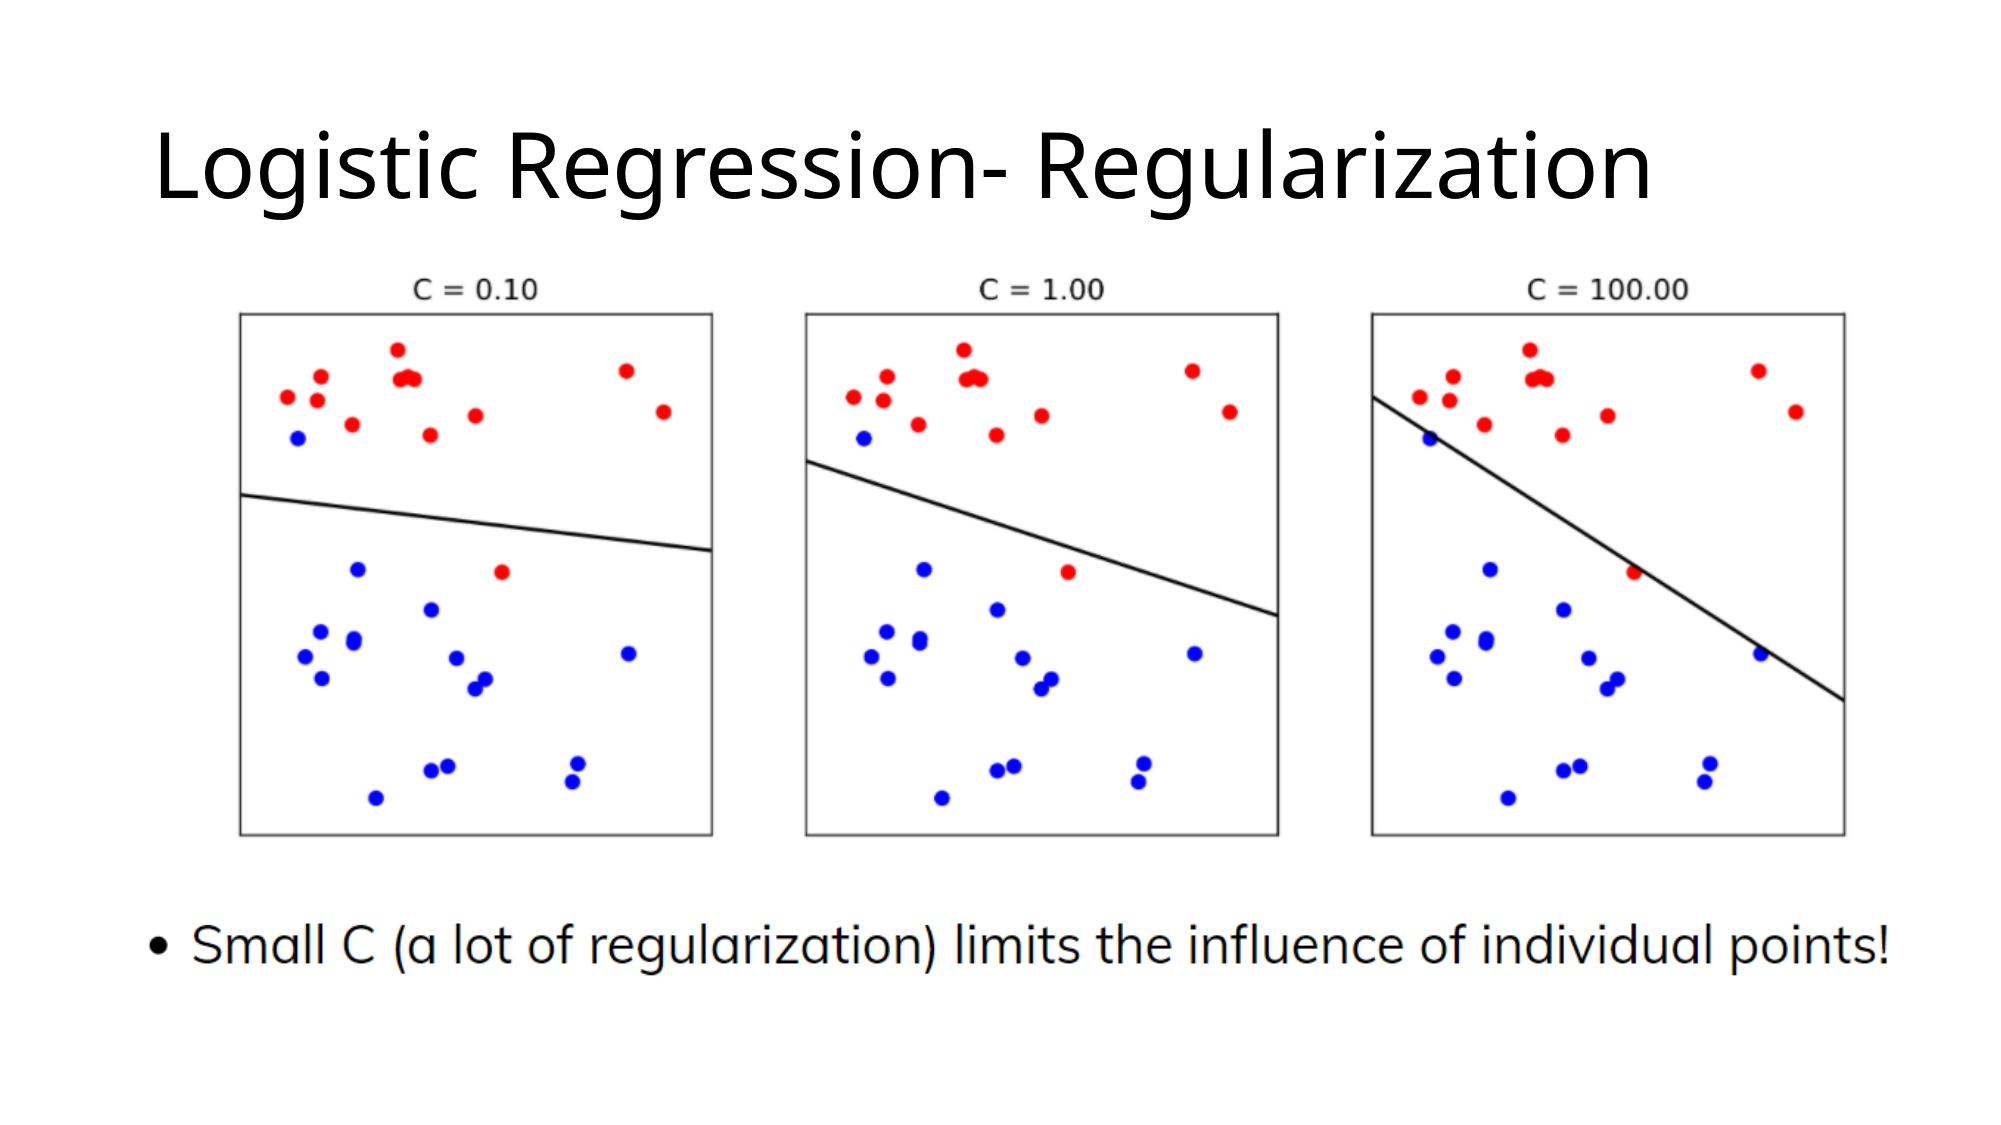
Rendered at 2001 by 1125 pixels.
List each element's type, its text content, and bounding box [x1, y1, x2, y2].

title Logistic Regression- Regularization [137, 59, 1863, 248]
picture [41, 248, 1959, 1092]
